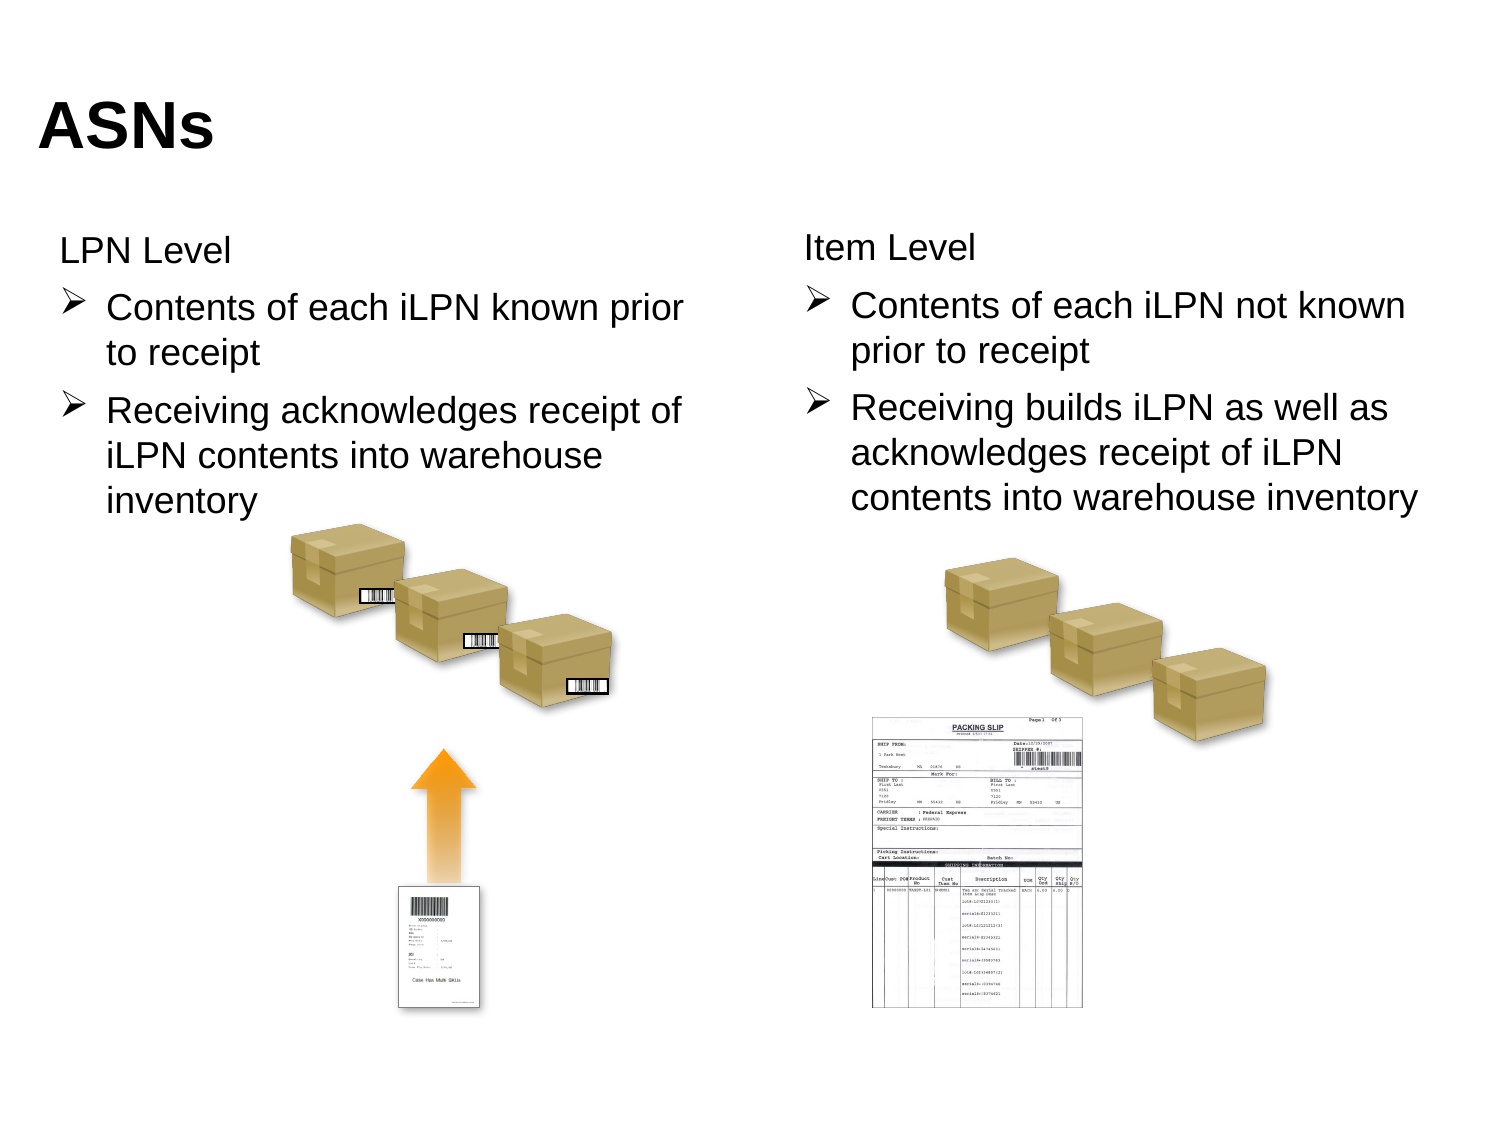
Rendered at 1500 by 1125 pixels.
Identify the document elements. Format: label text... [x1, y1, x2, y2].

title ASNs [22, 74, 1421, 164]
text_box Item Level Contents of each iLPN not known prior to receipt Receiving builds iLPN as well as acknowledges receipt of iLPN contents into warehouse inventory [788, 215, 1481, 291]
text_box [389, 561, 517, 666]
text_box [493, 606, 621, 711]
text_box LPN Level Contents of each iLPN known prior to receipt Receiving acknowledges receipt of iLPN contents into warehouse inventory [44, 218, 735, 499]
picture [872, 716, 1085, 1009]
picture [940, 550, 1275, 746]
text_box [286, 516, 414, 621]
text_box [410, 748, 477, 883]
picture [397, 885, 479, 1008]
